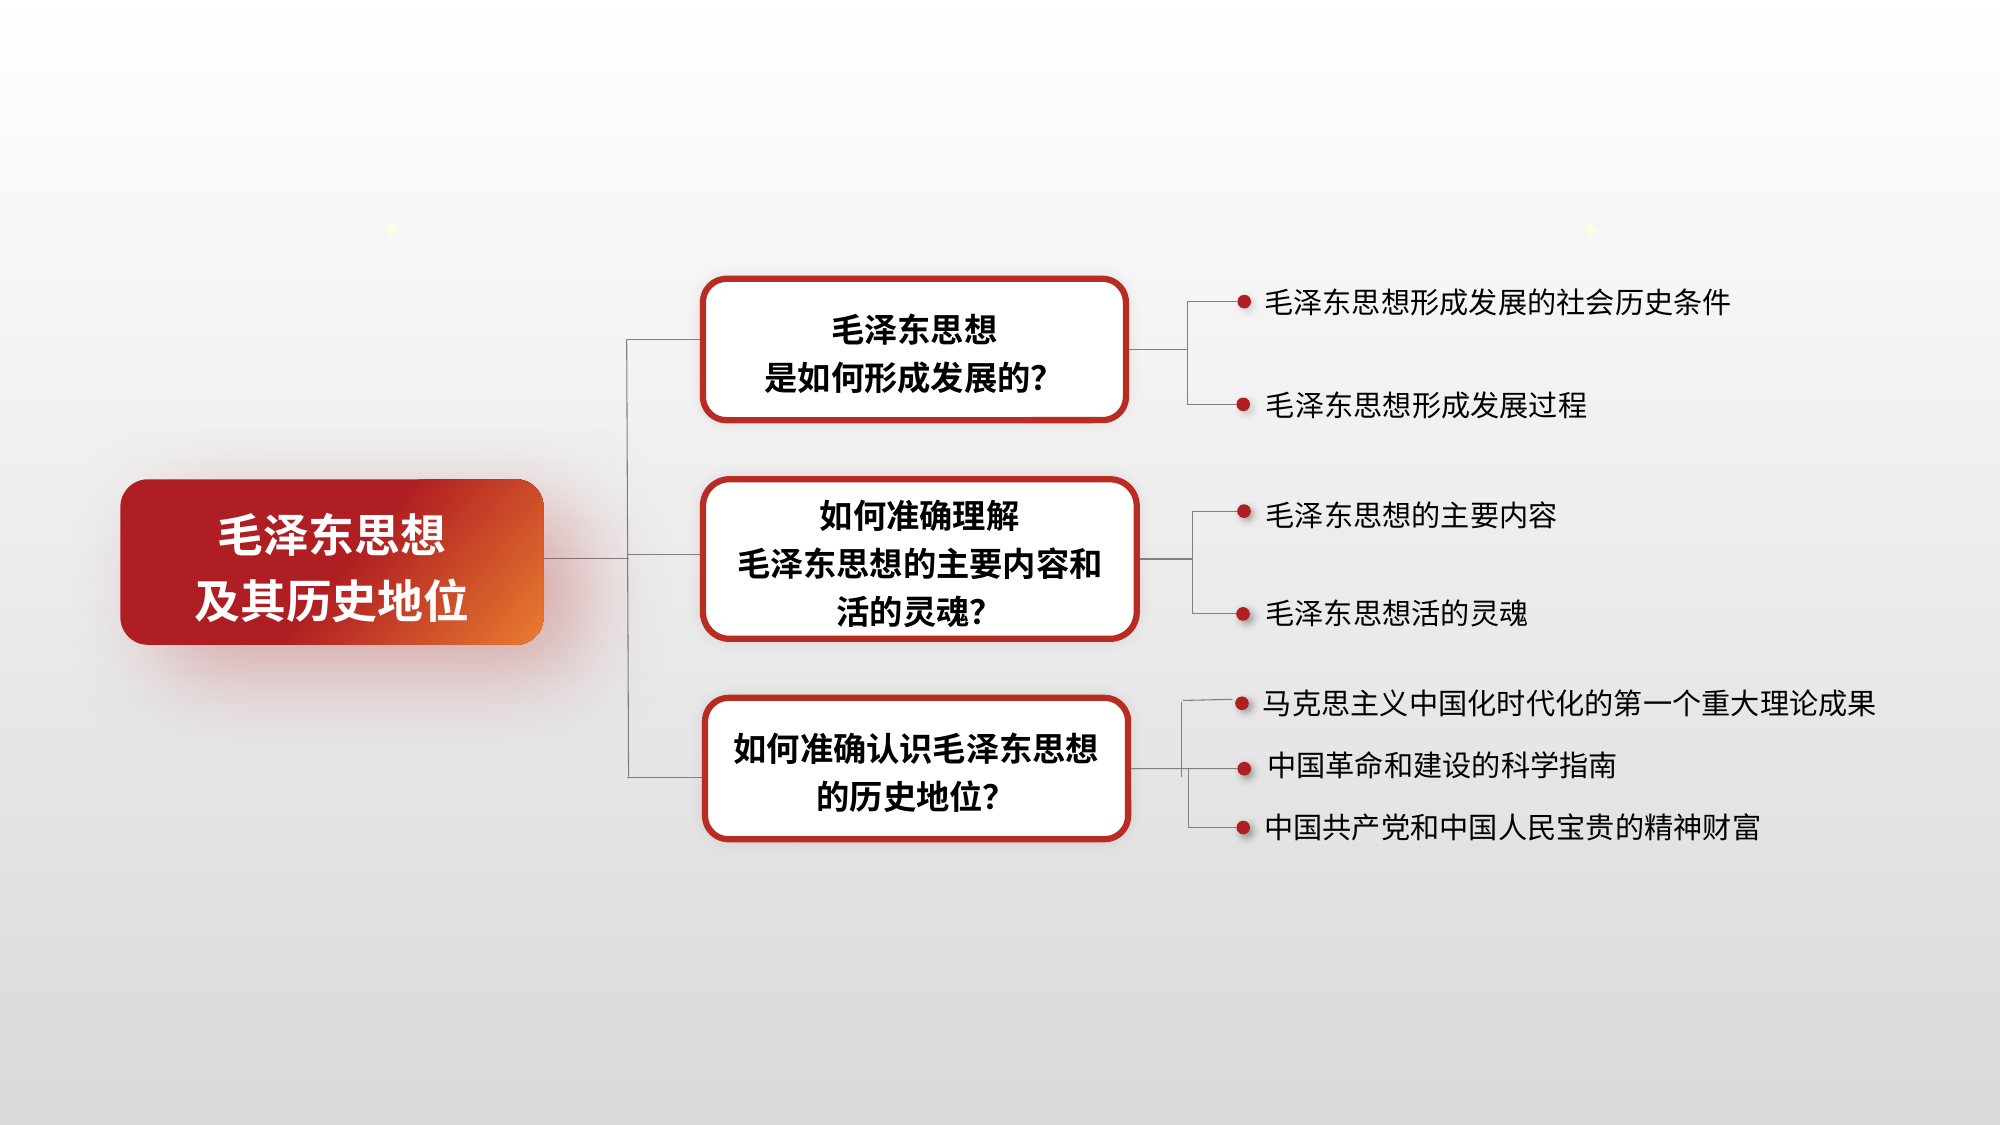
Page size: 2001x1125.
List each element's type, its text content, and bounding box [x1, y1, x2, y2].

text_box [1126, 277, 1747, 431]
text_box 如何准确理解 毛泽东思想的主要内容和活的灵魂？ [721, 478, 1136, 640]
text_box 毛泽东思想 是如何形成发展的？ [701, 277, 1126, 422]
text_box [1128, 677, 1892, 851]
text_box 如何准确认识毛泽东思想的历史地位？ [704, 696, 1128, 841]
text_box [543, 339, 721, 778]
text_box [1136, 489, 1575, 639]
text_box 毛泽东思想 及其历史地位 [119, 478, 543, 646]
